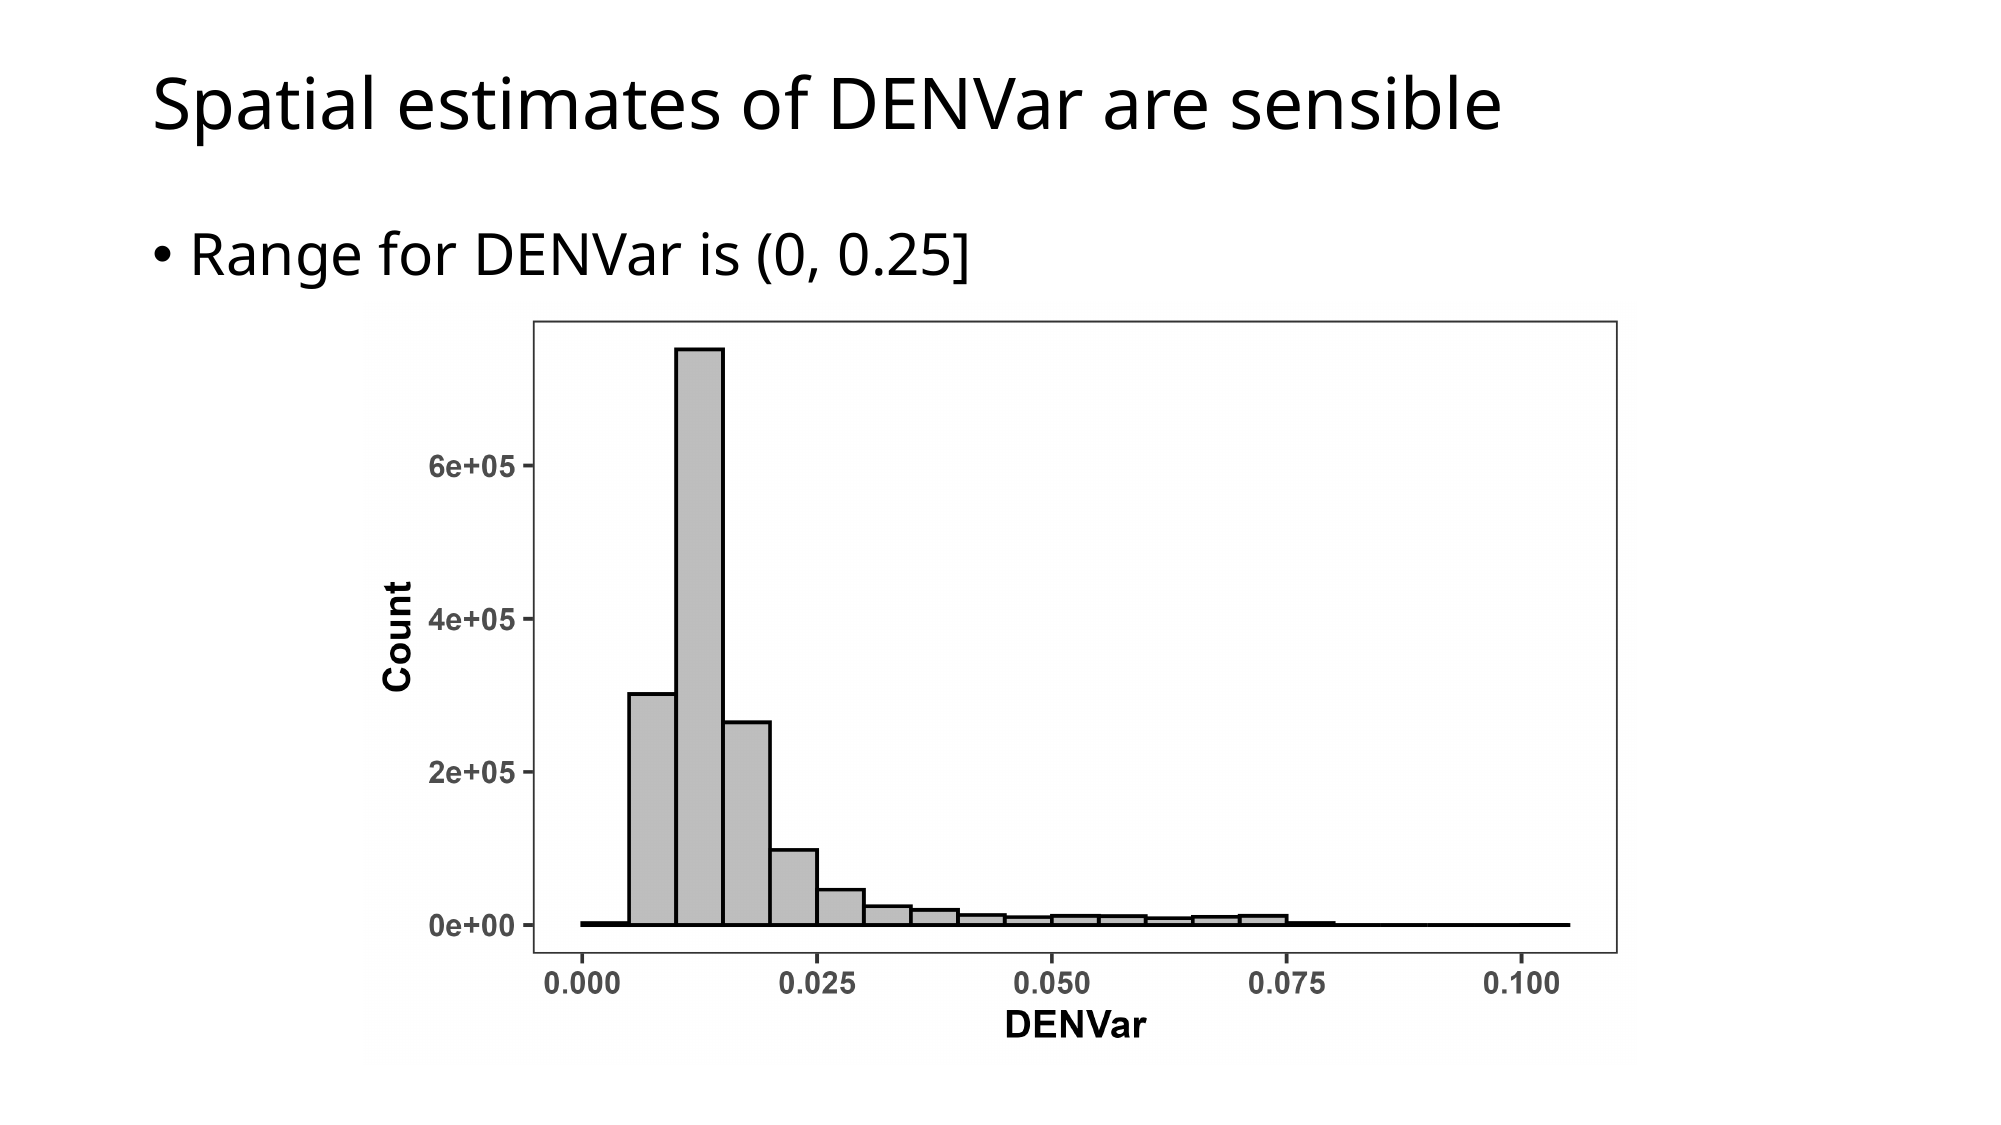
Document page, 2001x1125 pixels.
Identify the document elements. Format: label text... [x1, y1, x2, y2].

title Spatial estimates of DENVar are sensible [137, 59, 1863, 154]
picture [363, 301, 1637, 1066]
list Range for DENVar is (0, 0.25] [137, 217, 1863, 1014]
